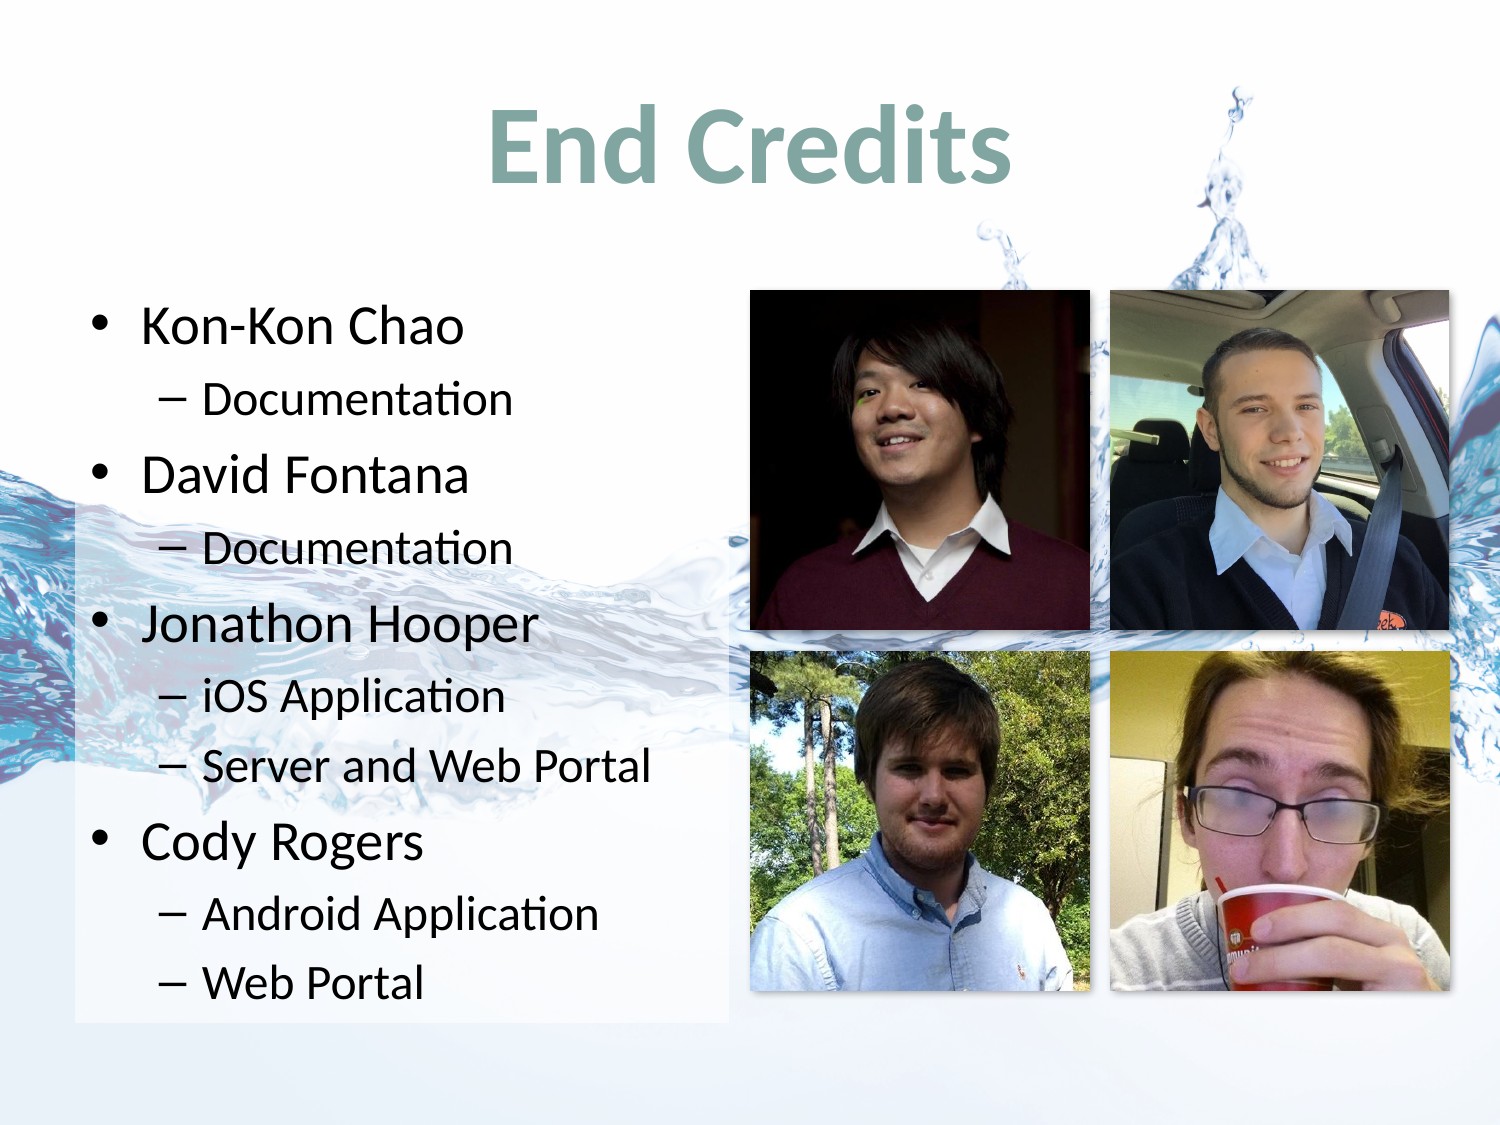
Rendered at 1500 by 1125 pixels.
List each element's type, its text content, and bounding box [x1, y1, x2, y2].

picture [1109, 290, 1450, 630]
title End Credits [75, 45, 1425, 233]
list Kon-Kon Chao Documentation David Fontana Documentation Jonathon Hooper iOS Application Server and Web Portal Cody Rogers Android Application Web Portal [75, 280, 729, 1024]
picture [1109, 650, 1450, 991]
picture [749, 650, 1091, 991]
picture [749, 290, 1091, 630]
